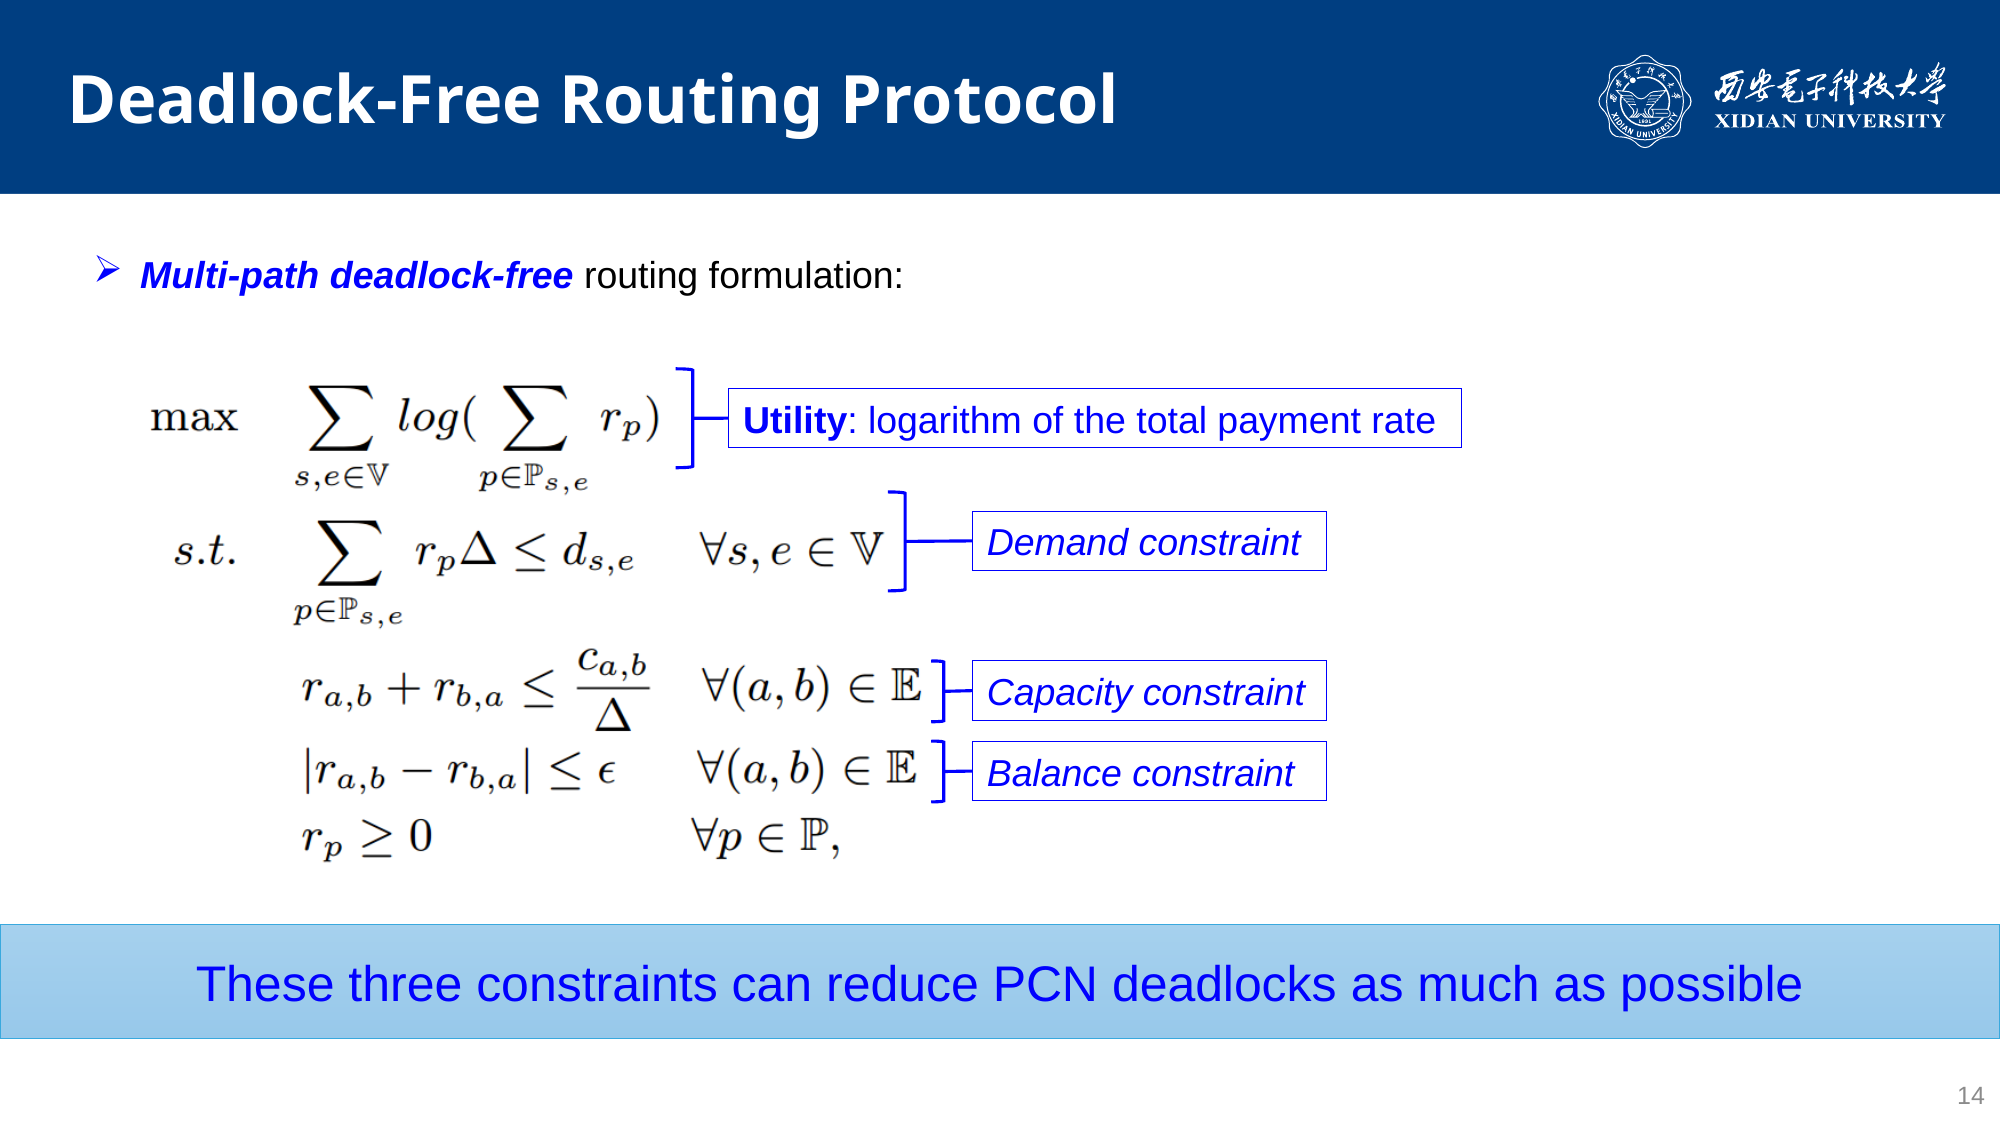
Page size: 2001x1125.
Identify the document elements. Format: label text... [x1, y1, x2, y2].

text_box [125, 364, 1462, 882]
slide_number 14 [1550, 1065, 2000, 1125]
picture [1598, 54, 1946, 149]
text_box These three constraints can reduce PCN deadlocks as much as possible [0, 924, 2000, 1039]
list Deadlock-Free Routing Protocol [52, 41, 1485, 162]
text_box Multi-path deadlock-free routing formulation: [78, 243, 977, 304]
